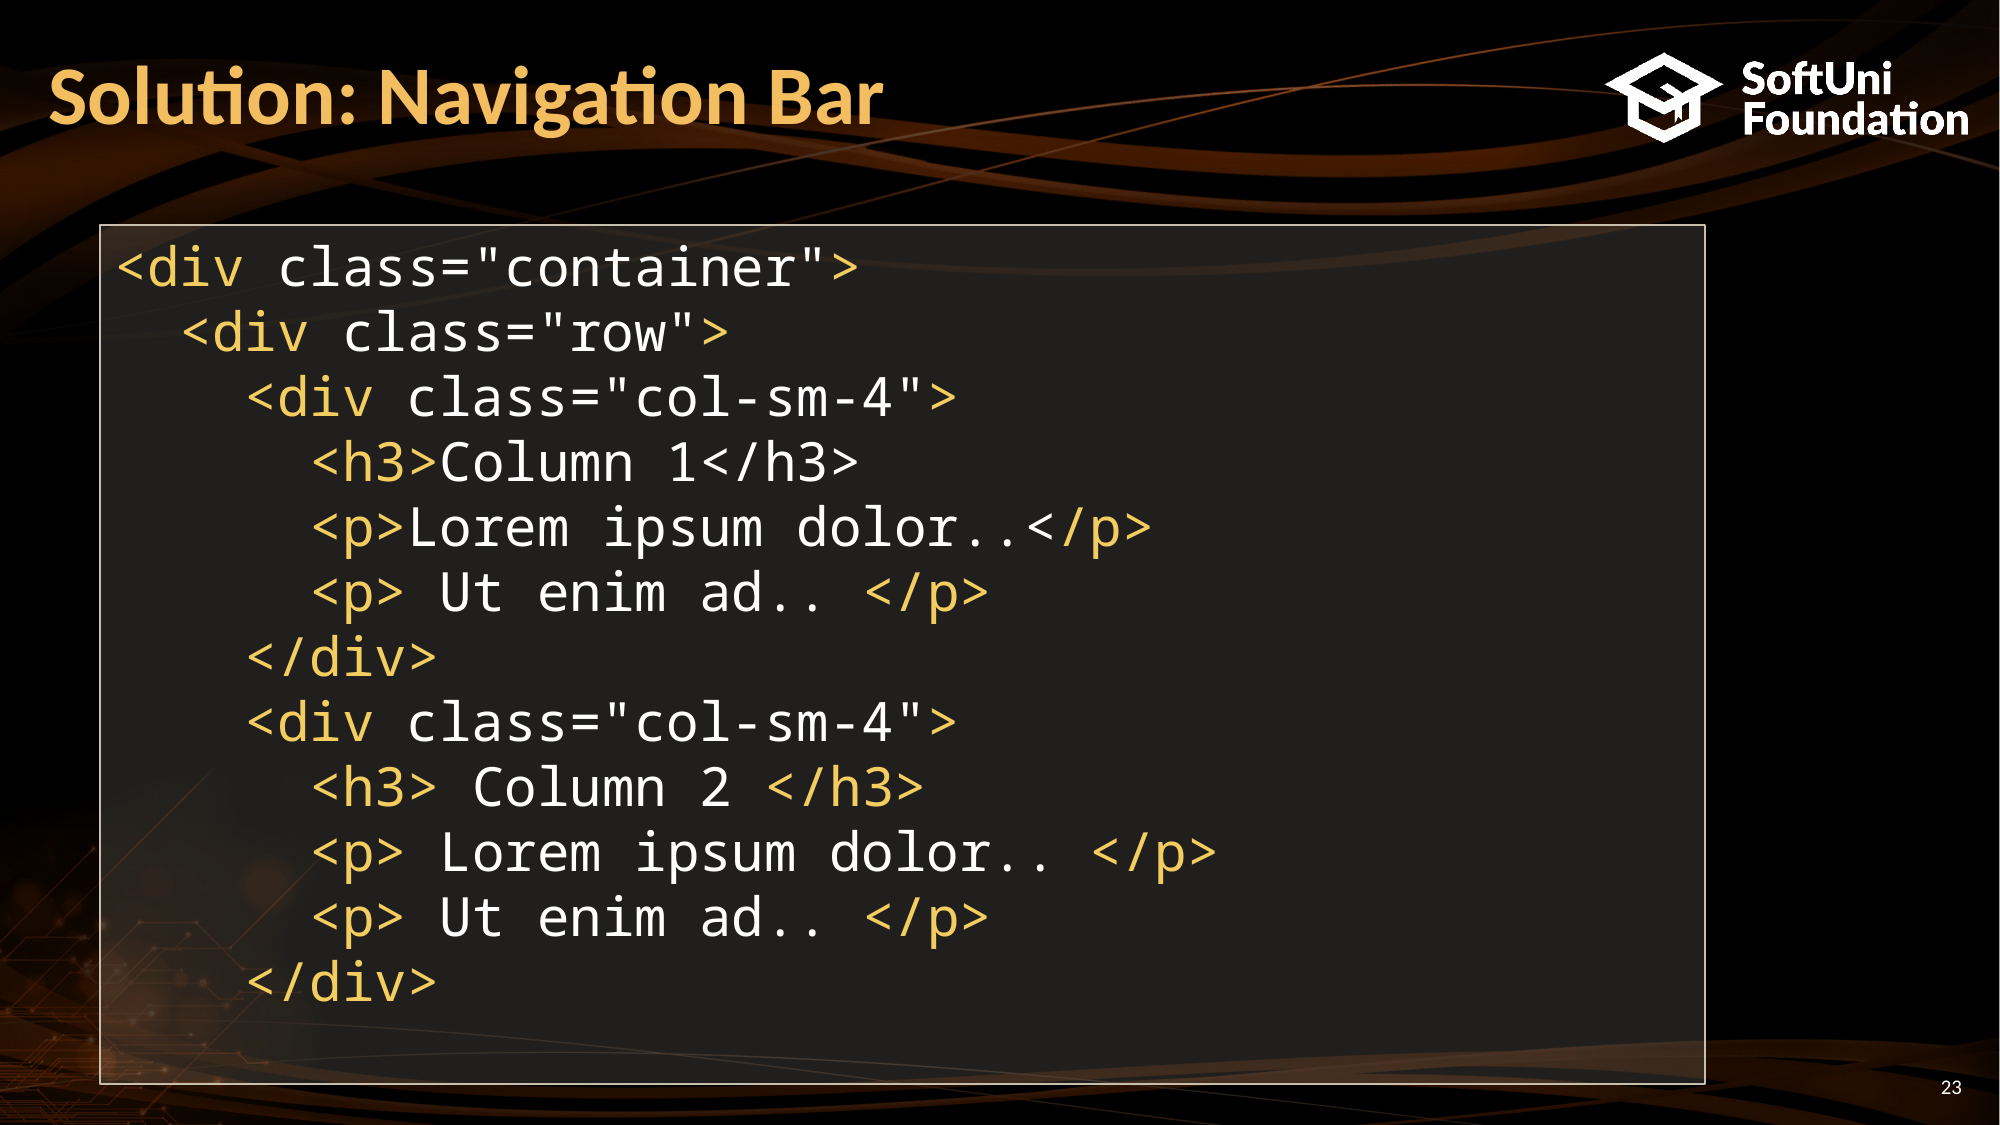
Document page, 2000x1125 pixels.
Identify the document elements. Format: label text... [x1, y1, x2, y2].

title Solution: Navigation Bar [30, 6, 1602, 189]
picture [0, 0, 2000, 1125]
slide_number 23 [1897, 1070, 1968, 1103]
text_box <div class="container"> <div class="row"> <div class="col-sm-4"> <h3>Column 1</h3> <p>Lorem ipsum dolor..</p> <p> Ut enim ad.. </p> </div> <div class="col-sm-4"> <h3> Column 2 </h3> <p> Lorem ipsum dolor.. </p> <p> Ut enim ad.. </p> </div> [99, 224, 1705, 1085]
